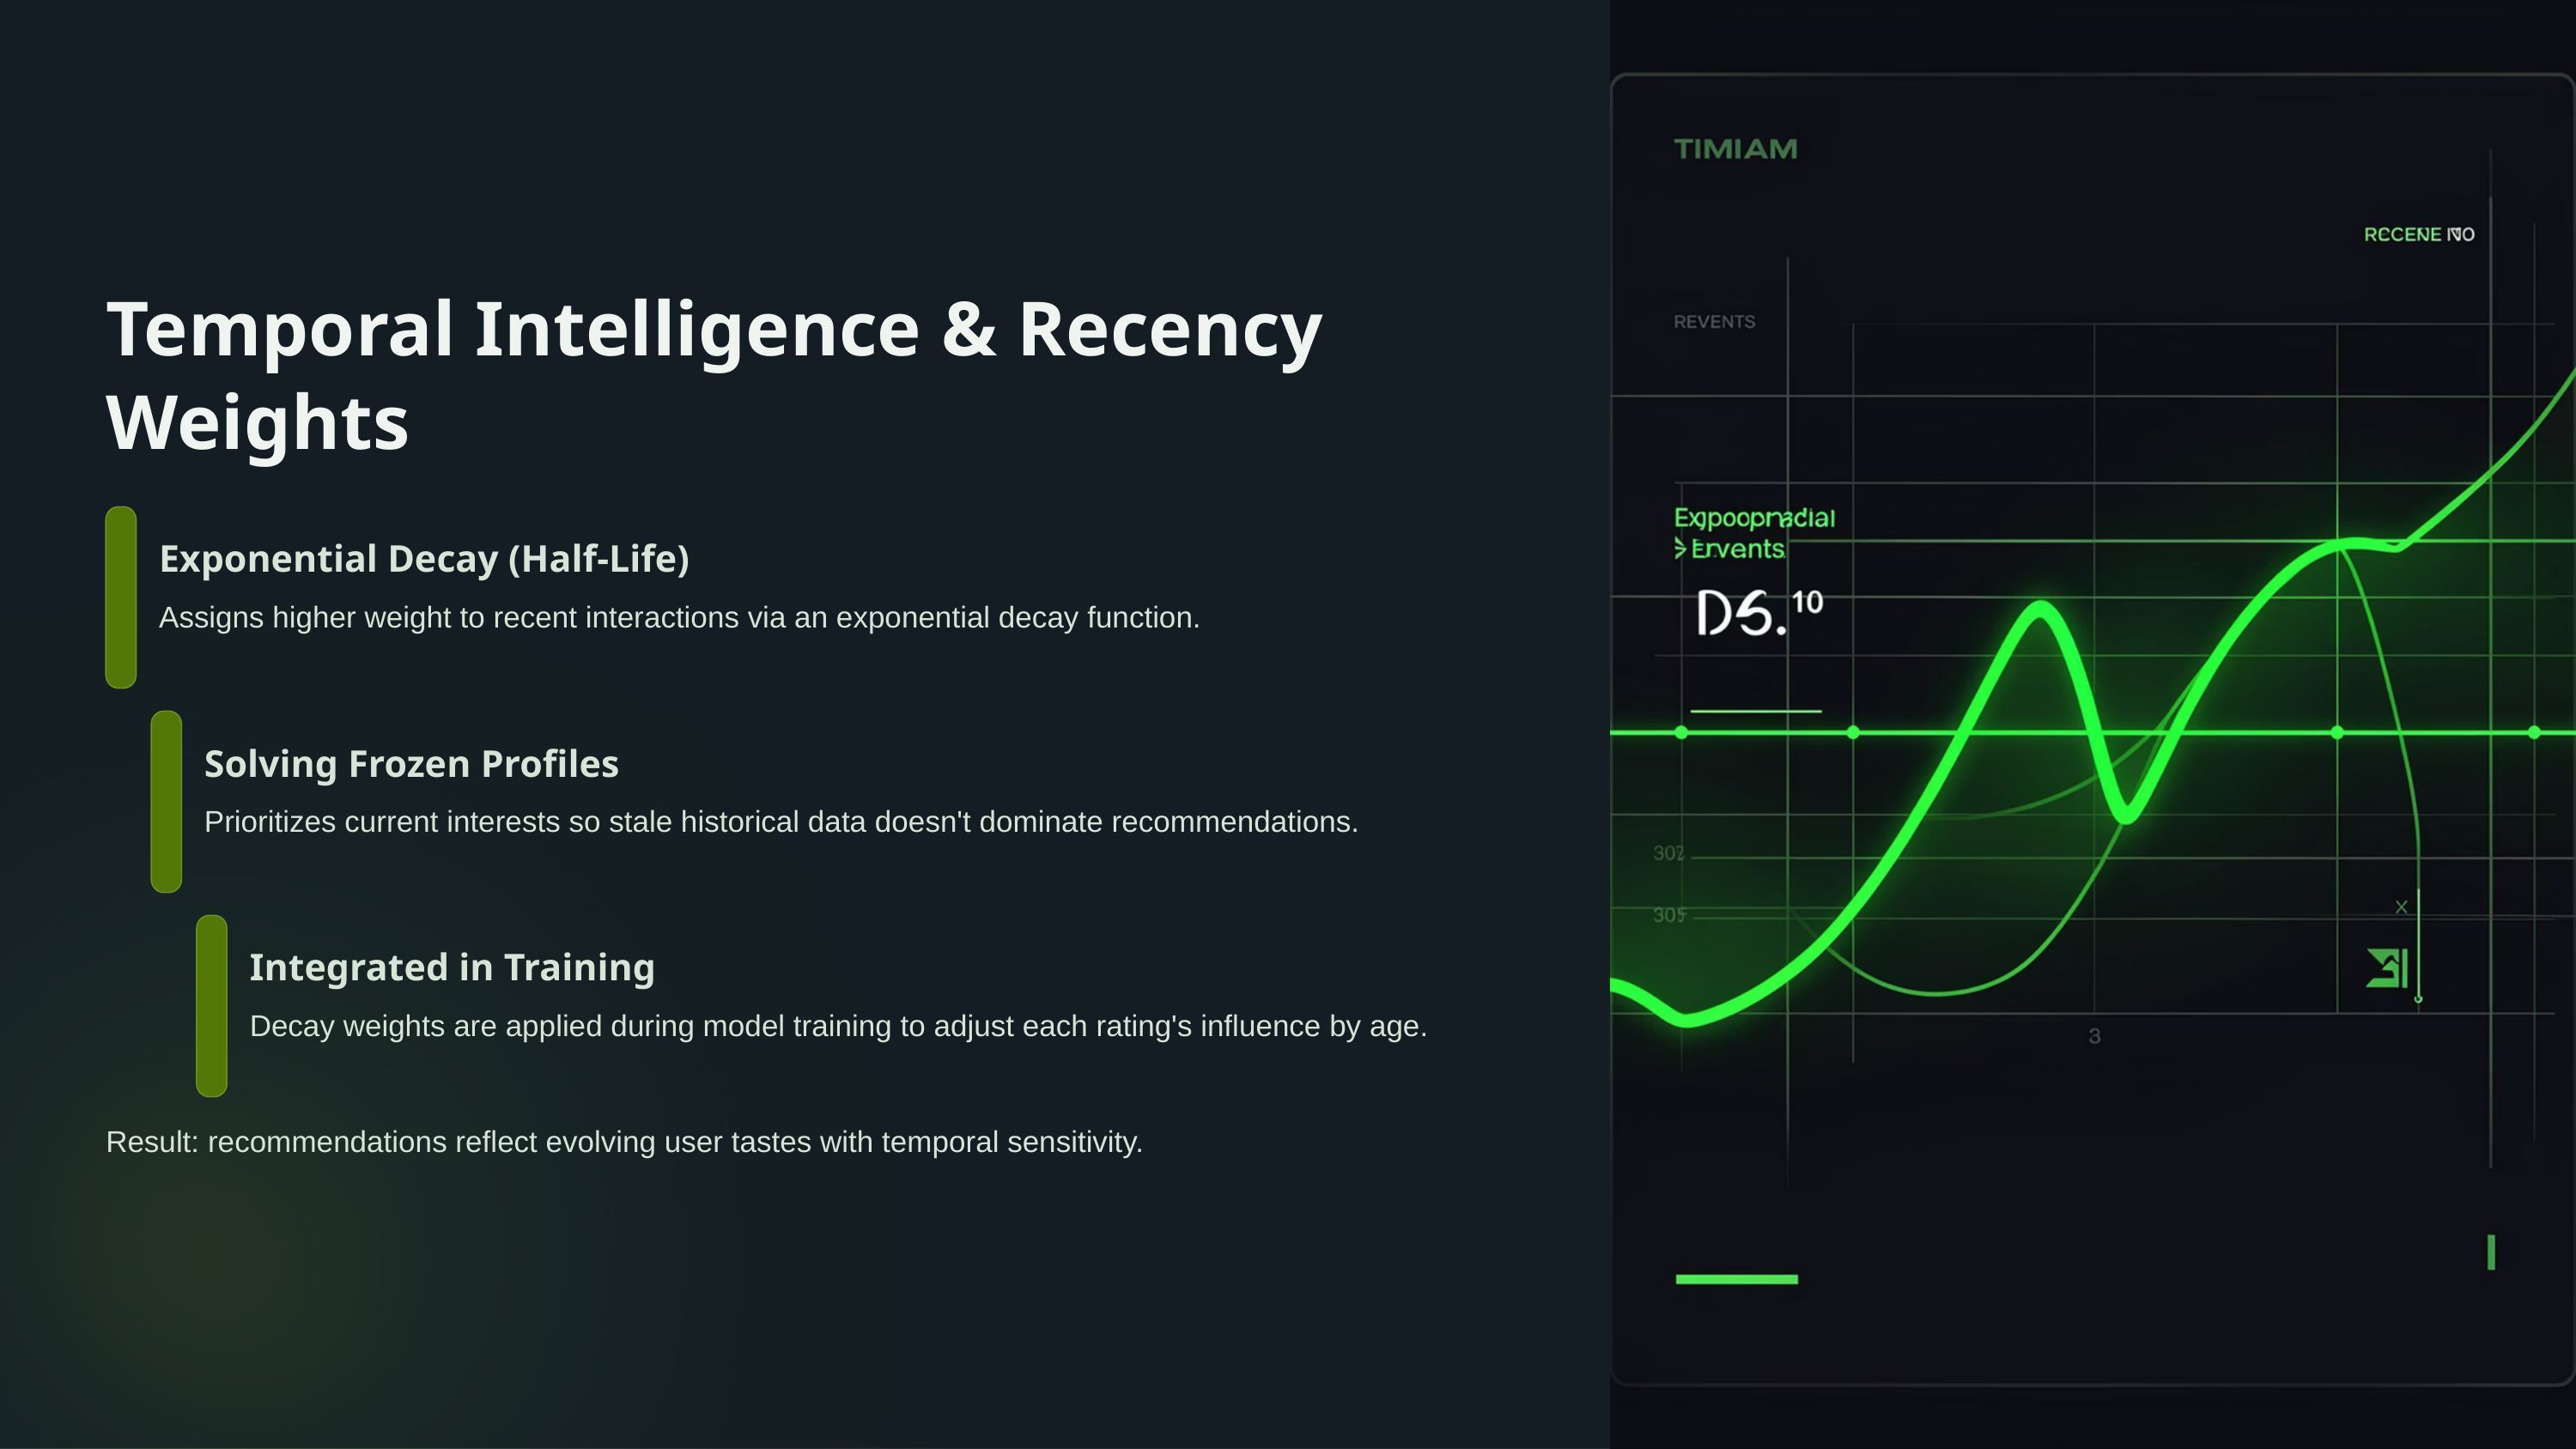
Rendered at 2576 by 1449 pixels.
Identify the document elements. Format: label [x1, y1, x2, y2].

text_box [0, 0, 1607, 1449]
text_box [150, 710, 183, 894]
text_box [195, 914, 228, 1098]
text_box [105, 506, 137, 689]
text_box [1609, 0, 2576, 1449]
